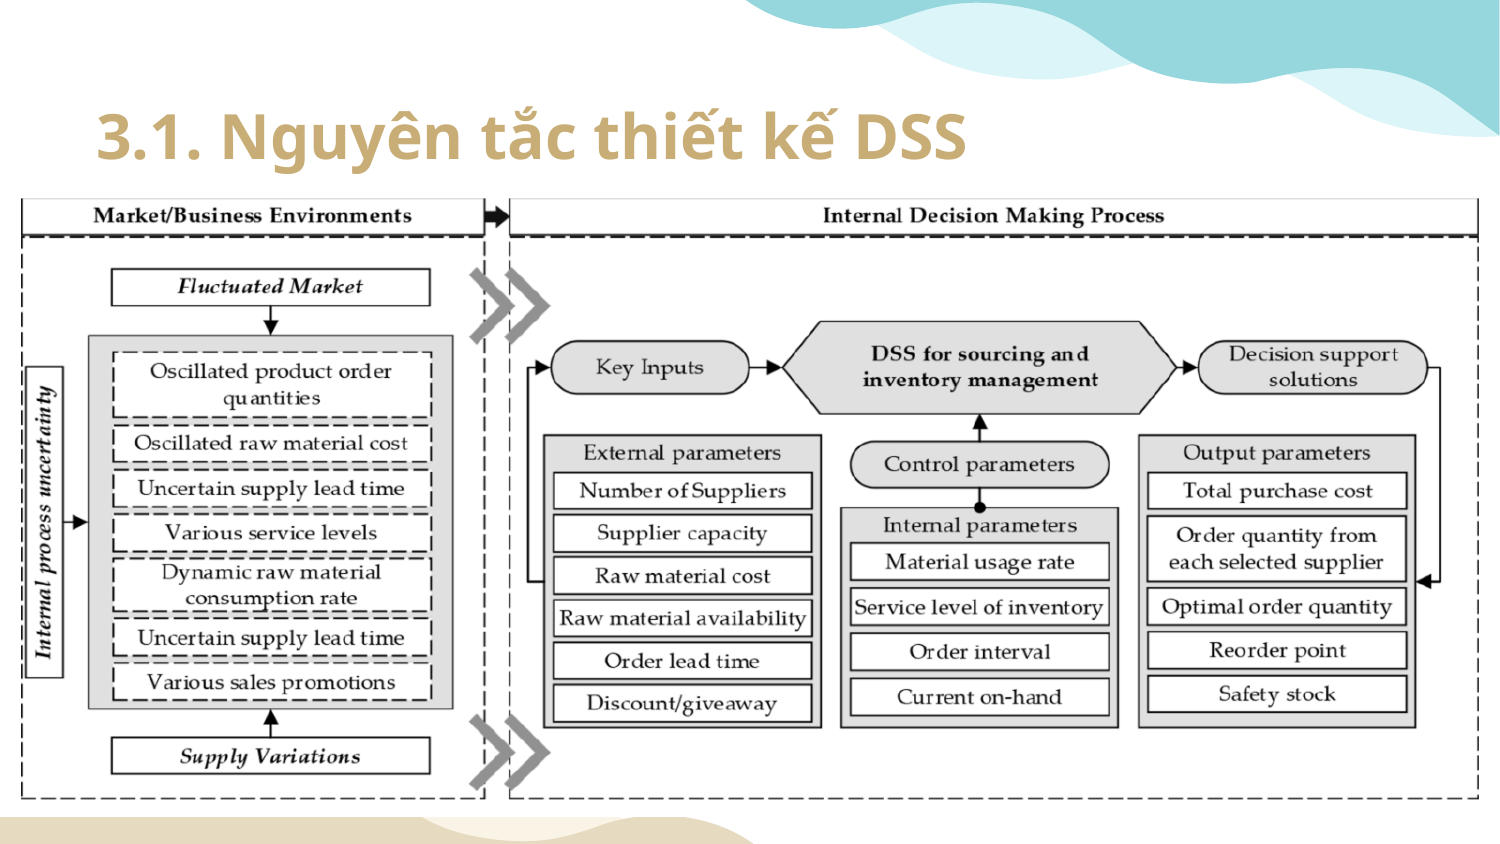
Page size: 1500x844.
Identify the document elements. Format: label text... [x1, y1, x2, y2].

picture [0, 182, 1500, 817]
title 3.1. Nguyên tắc thiết kế DSS [81, 81, 1345, 176]
